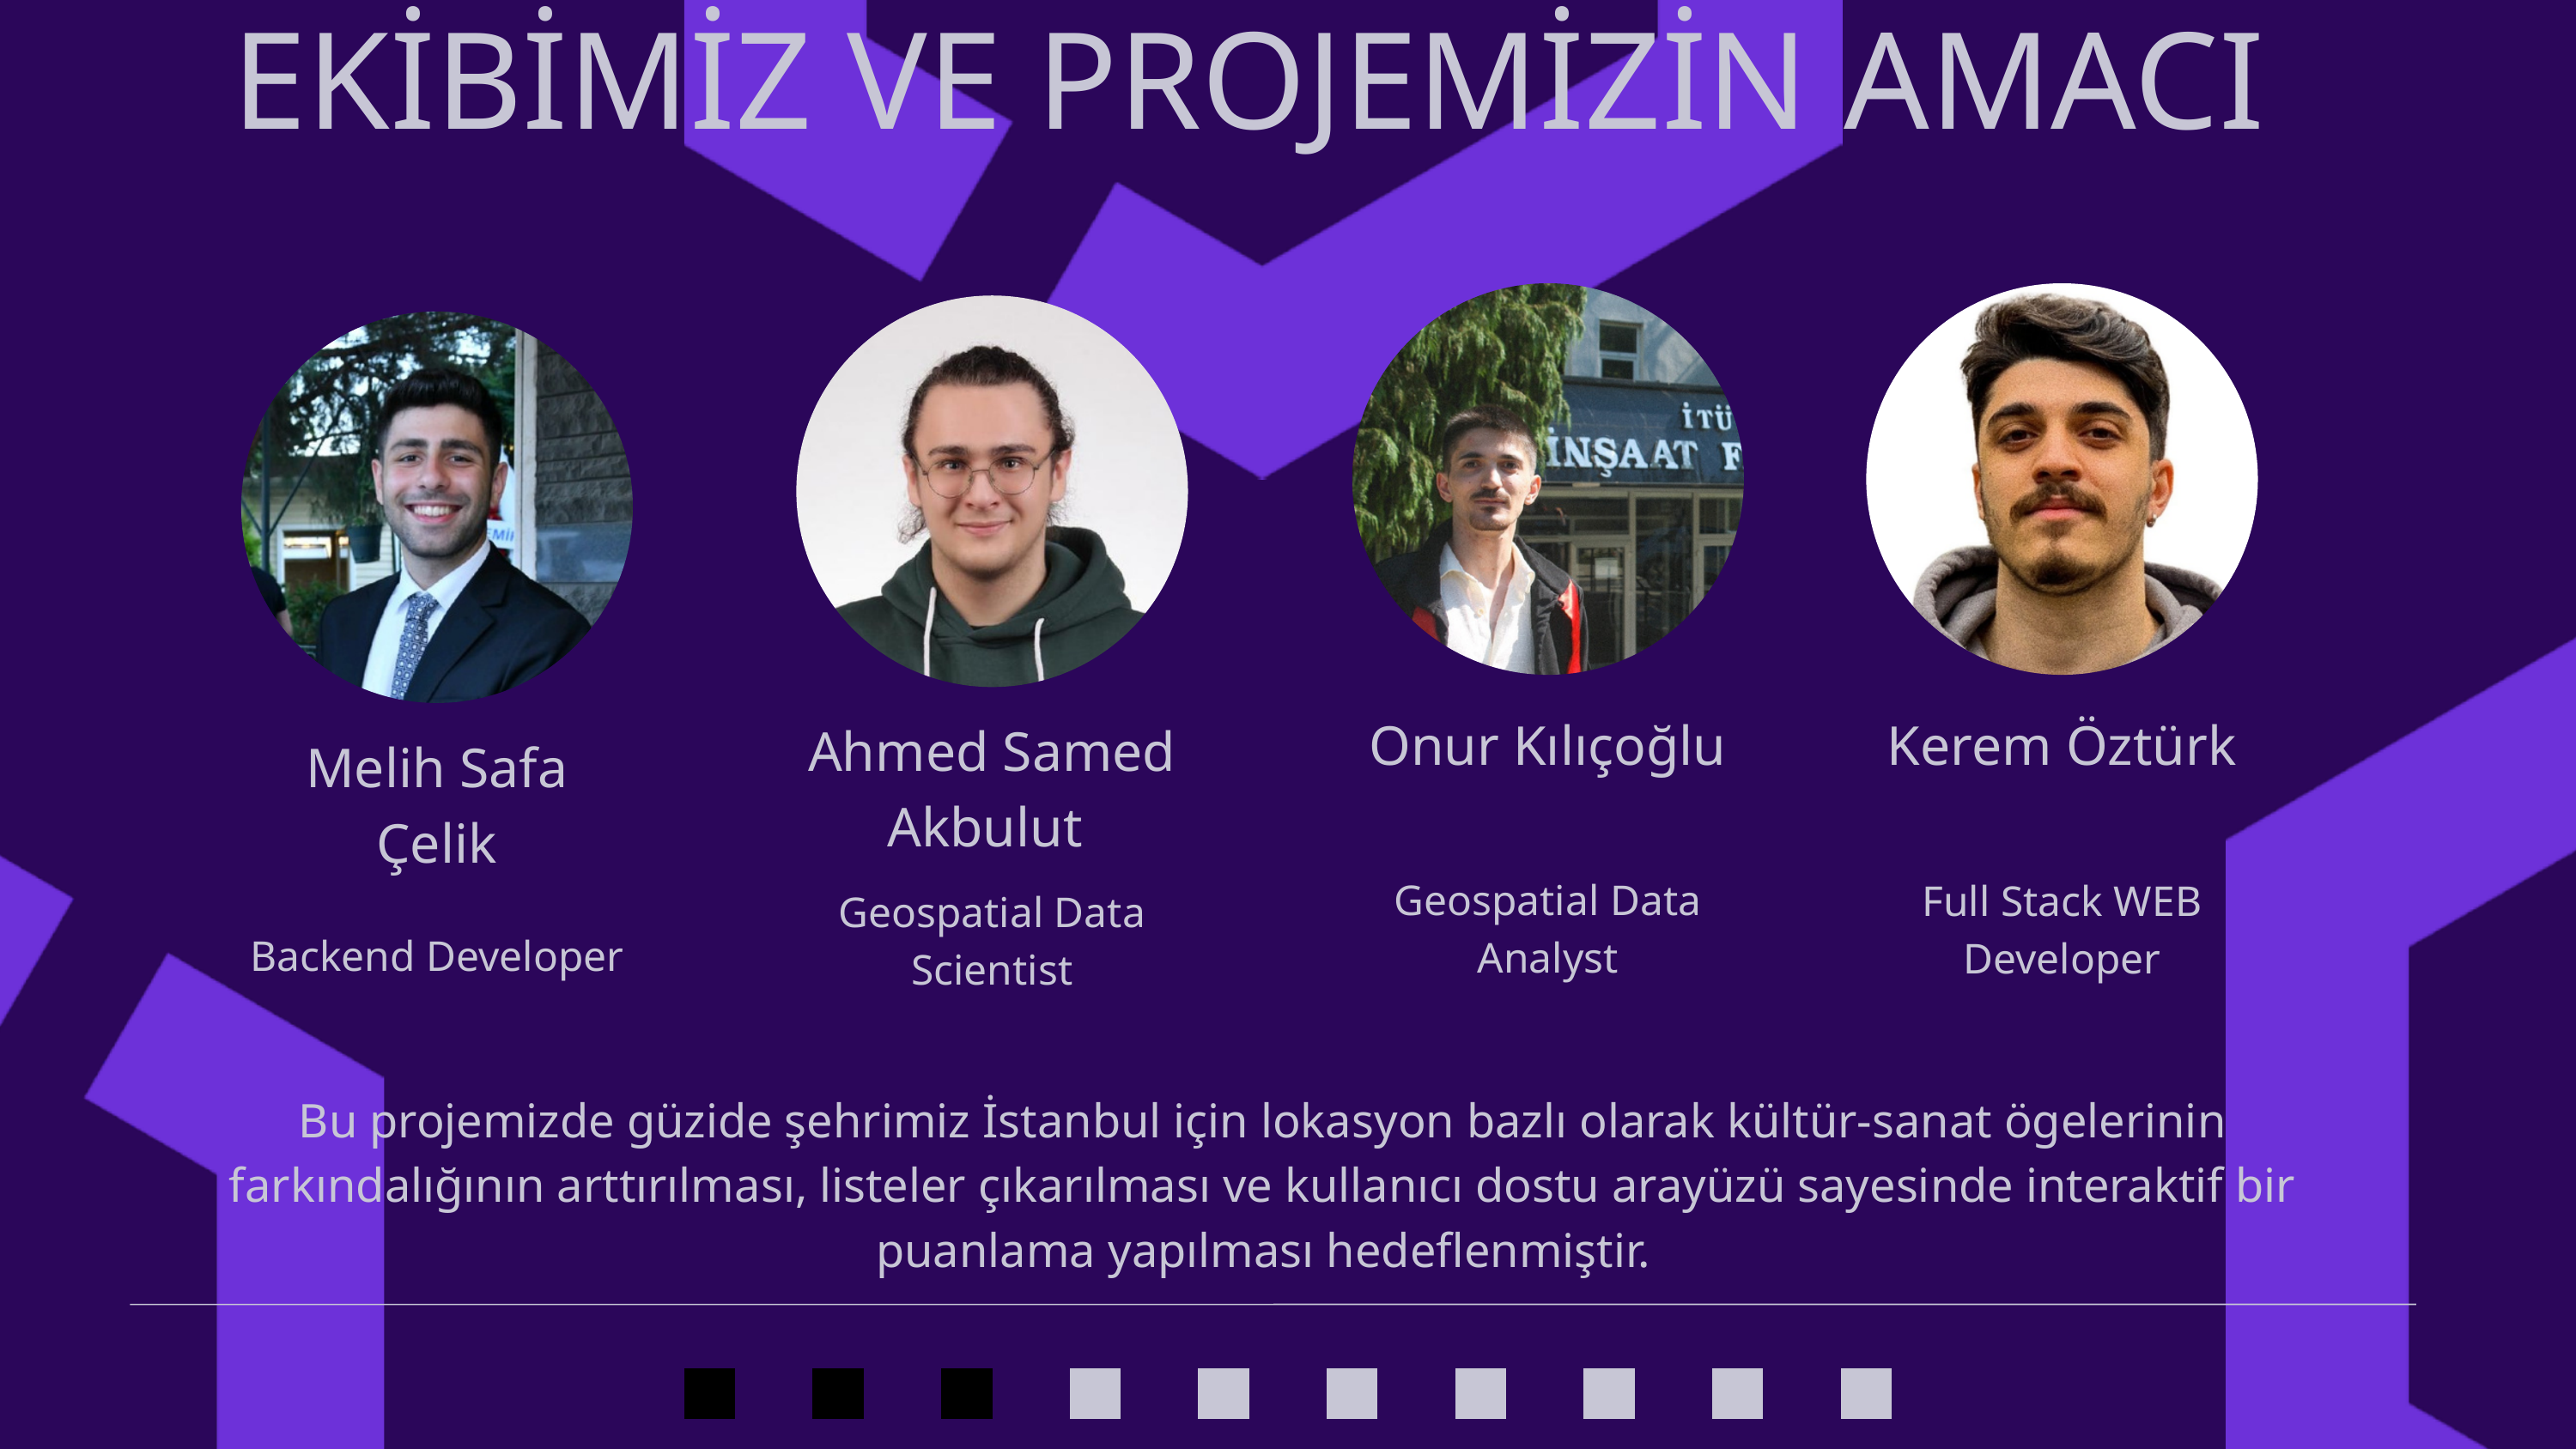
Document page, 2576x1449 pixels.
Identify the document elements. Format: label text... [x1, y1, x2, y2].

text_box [1840, 1367, 1893, 1420]
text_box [240, 311, 634, 704]
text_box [796, 294, 1188, 688]
text_box Full Stack WEB Developer [1866, 866, 2258, 983]
text_box Geospatial Data Analyst [1352, 865, 1744, 981]
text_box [683, 1367, 736, 1420]
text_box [940, 1367, 993, 1420]
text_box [1455, 1367, 1507, 1420]
text_box Bu projemizde güzide şehrimiz İstanbul için lokasyon bazlı olarak kültür-sanat ögelerinin farkındalığının arttırılması, listeler çıkarılması ve kullanıcı dostu arayüzü sayesinde interaktif bir puanlama yapılması hedeflenmiştir. [155, 1081, 2372, 1277]
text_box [1069, 1367, 1121, 1420]
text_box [1198, 1367, 1250, 1420]
text_box [0, 774, 385, 1449]
text_box Melih Safa Çelik [240, 723, 633, 874]
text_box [812, 1367, 865, 1420]
text_box Geospatial Data Scientist [796, 877, 1188, 993]
text_box Kerem Öztürk [1866, 700, 2258, 776]
text_box Onur Kılıçoğlu [1352, 700, 1744, 776]
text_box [1352, 282, 1745, 676]
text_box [1583, 1367, 1636, 1420]
text_box [2226, 506, 2576, 1449]
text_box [1866, 282, 2258, 676]
text_box EKİBİMİZ VE PROJEMİZİN AMACI [106, 17, 2393, 156]
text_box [1711, 1367, 1764, 1420]
text_box Ahmed Samed Akbulut [796, 706, 1188, 858]
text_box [1326, 1367, 1378, 1420]
text_box [683, 0, 1843, 17]
text_box [683, 156, 1843, 480]
text_box Backend Developer [240, 922, 633, 980]
